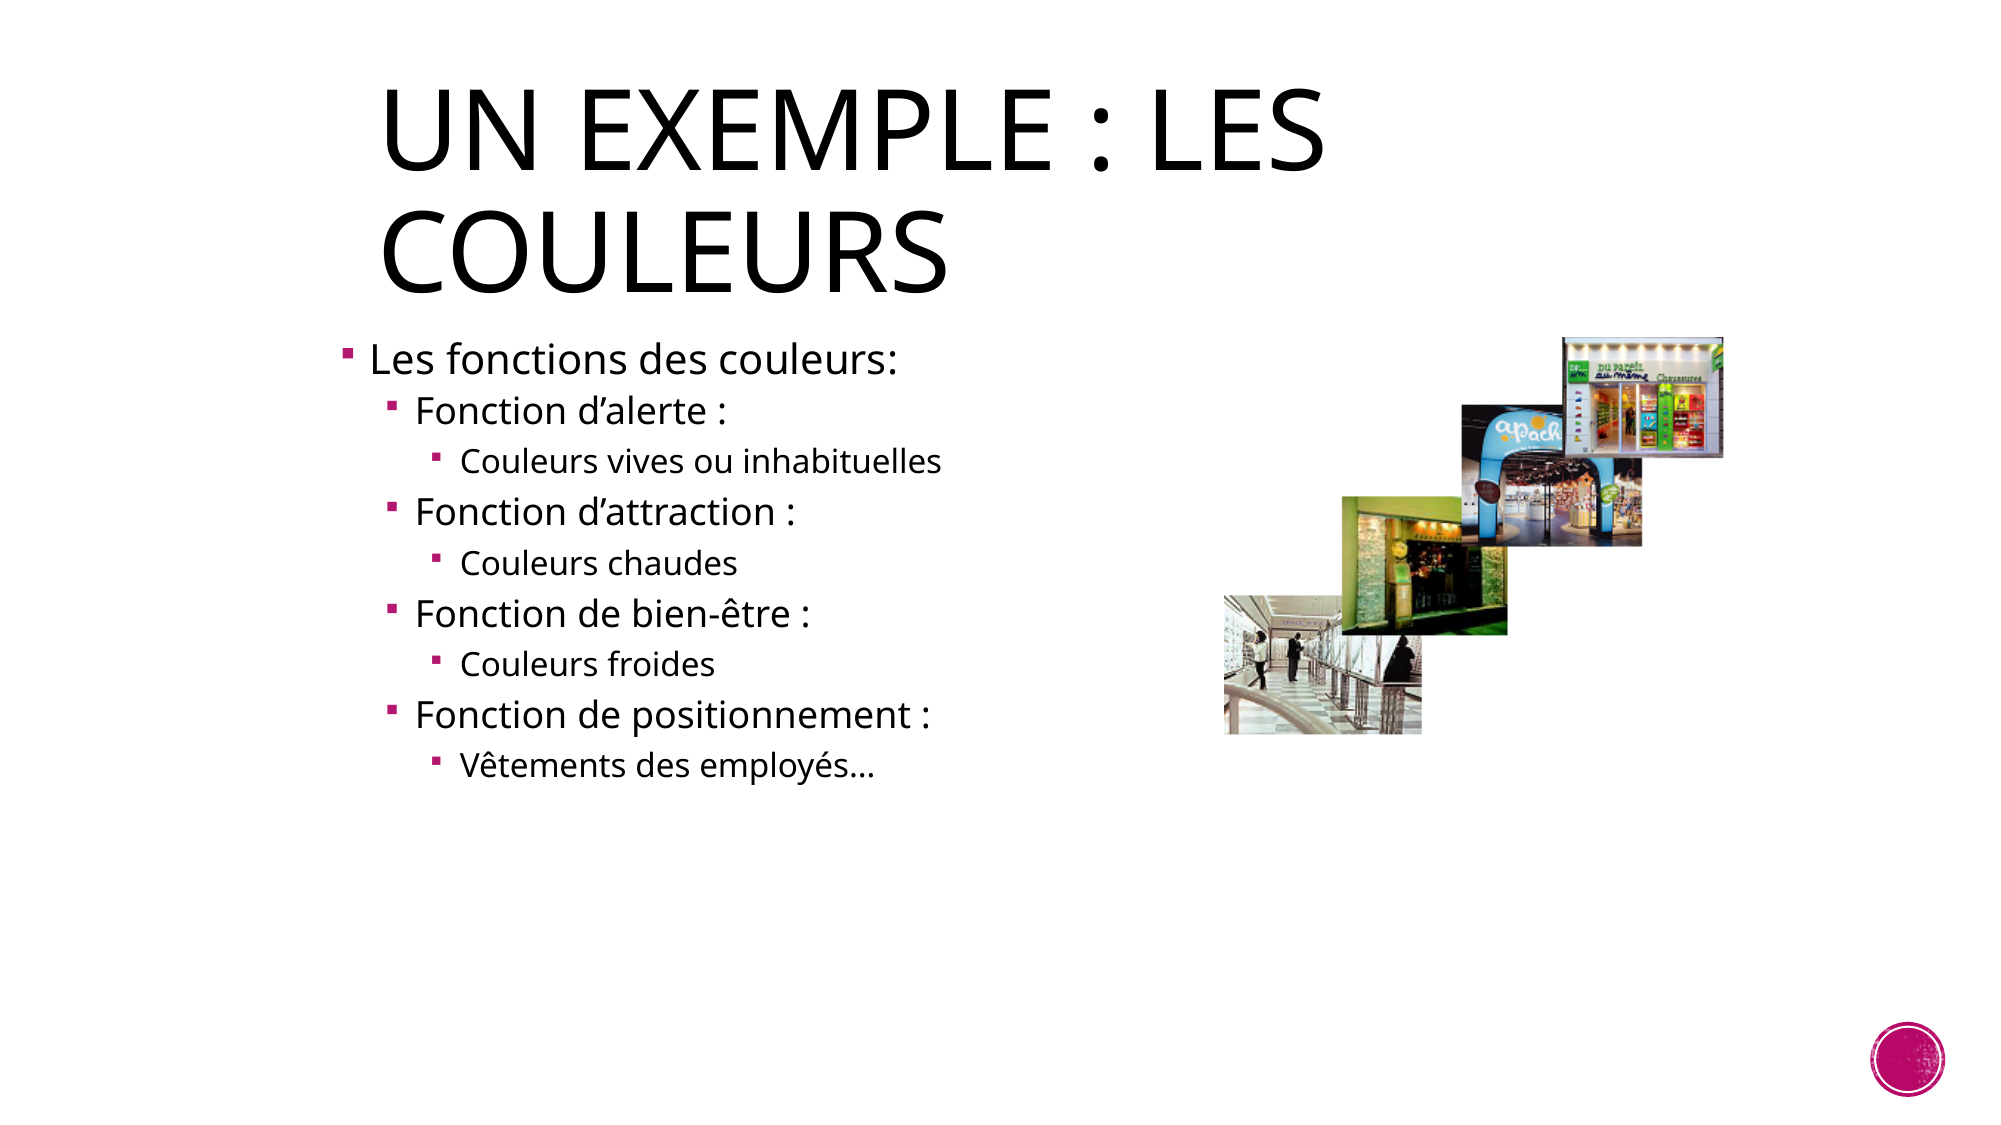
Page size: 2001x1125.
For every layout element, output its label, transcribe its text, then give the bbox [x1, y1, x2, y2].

list Les fonctions des couleurs: Fonction d’alerte : Couleurs vives ou inhabituelles Fonction d’attraction : Couleurs chaudes Fonction de bien-être : Couleurs froides Fonction de positionnement : Vêtements des employés… [324, 331, 1600, 1094]
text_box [1227, 341, 1726, 737]
title Un exemple : les couleurs [362, 101, 1718, 289]
